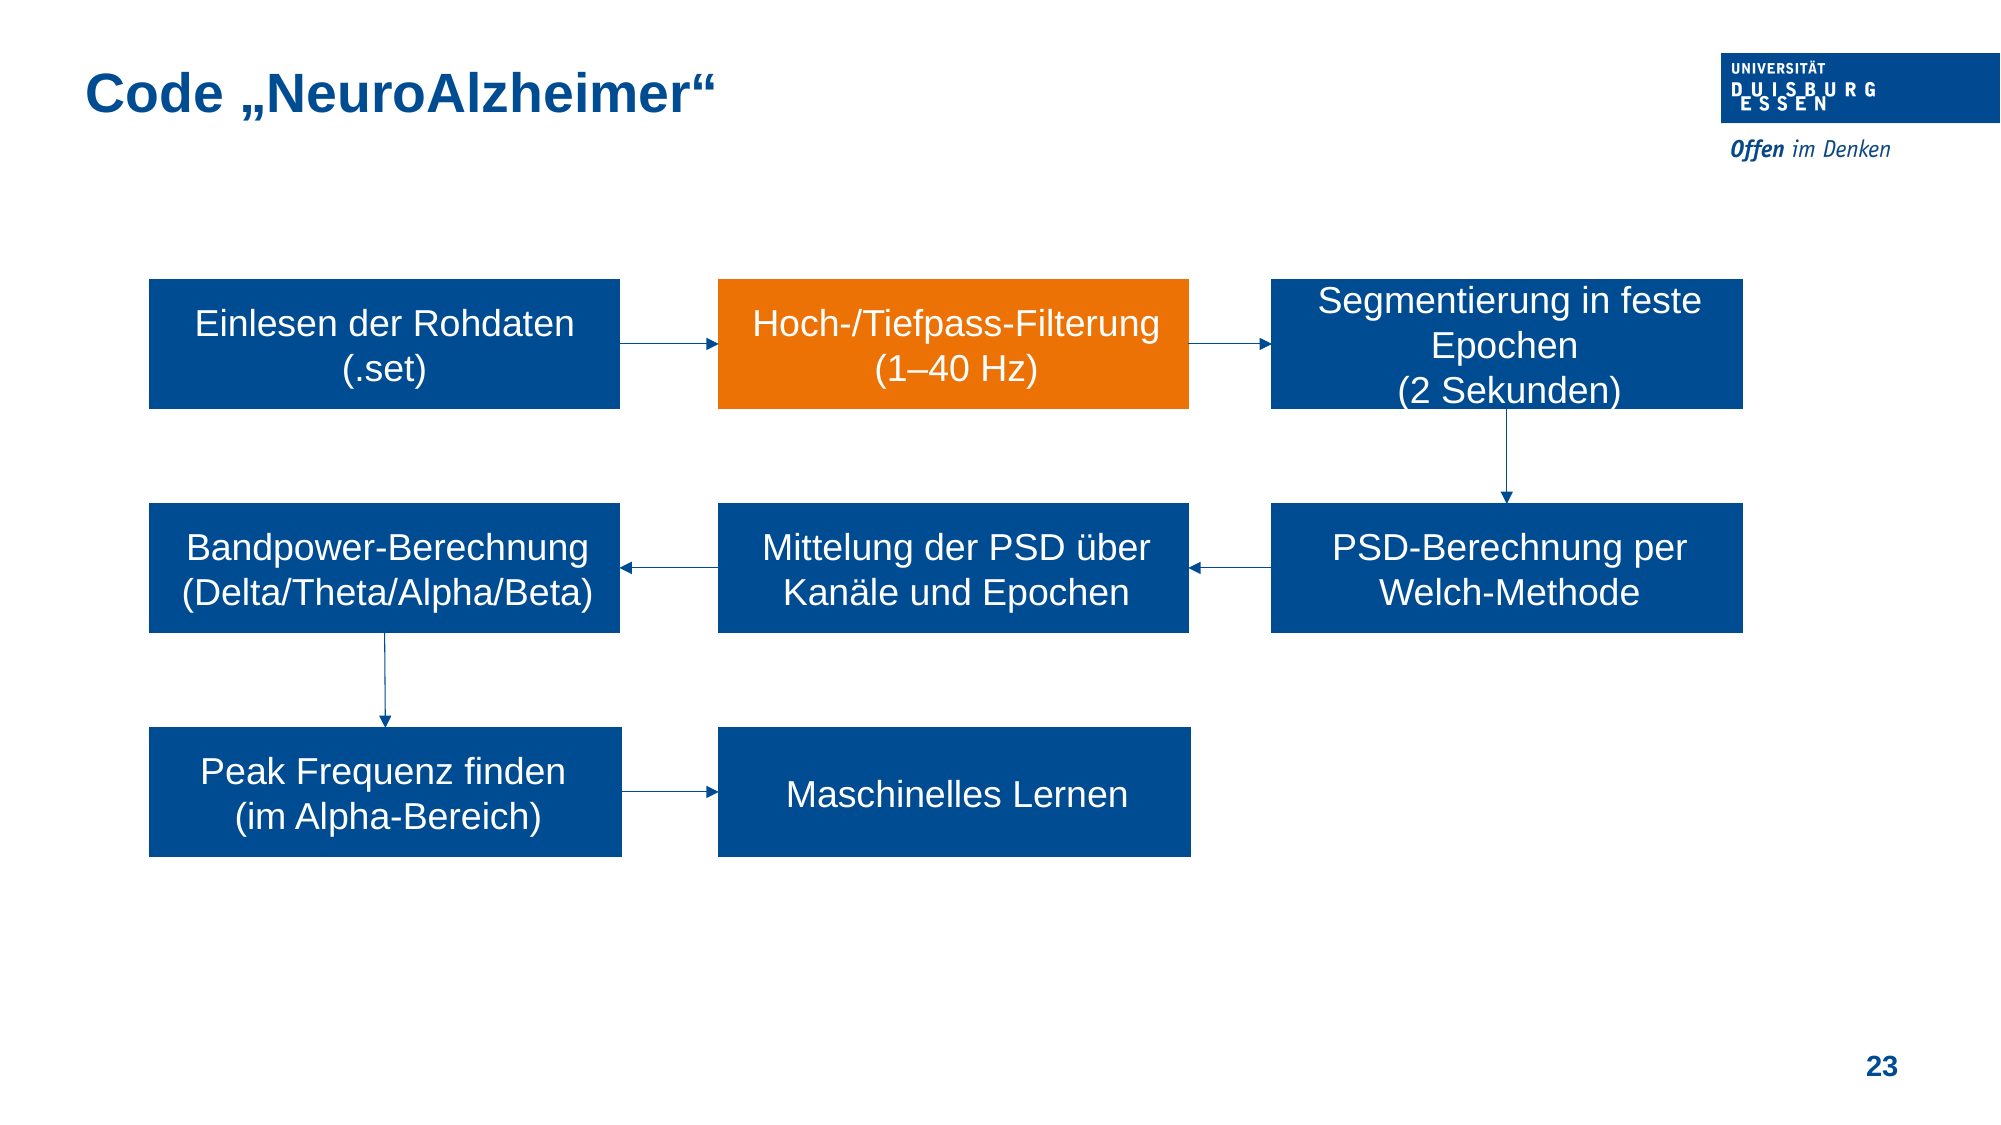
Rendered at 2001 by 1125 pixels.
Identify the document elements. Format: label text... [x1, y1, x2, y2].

text_box Peak Frequenz finden (im Alpha-Bereich) [149, 727, 622, 857]
text_box Mittelung der PSD über Kanäle und Epochen [718, 503, 1189, 633]
text_box Segmentierung in feste Epochen (2 Sekunden) [1271, 279, 1743, 409]
text_box Bandpower-Berechnung (Delta/Theta/Alpha/Beta) [149, 503, 620, 633]
list Code „NeuroAlzheimer“ [85, 57, 1694, 132]
text_box Einlesen der Rohdaten (.set) [149, 279, 620, 409]
text_box Maschinelles Lernen [718, 727, 1191, 857]
slide_number 23 [1677, 1039, 1914, 1081]
picture [1721, 53, 2000, 162]
text_box PSD-Berechnung per Welch-Methode [1271, 503, 1743, 633]
text_box Hoch-/Tiefpass-Filterung (1–40 Hz) [718, 279, 1189, 409]
